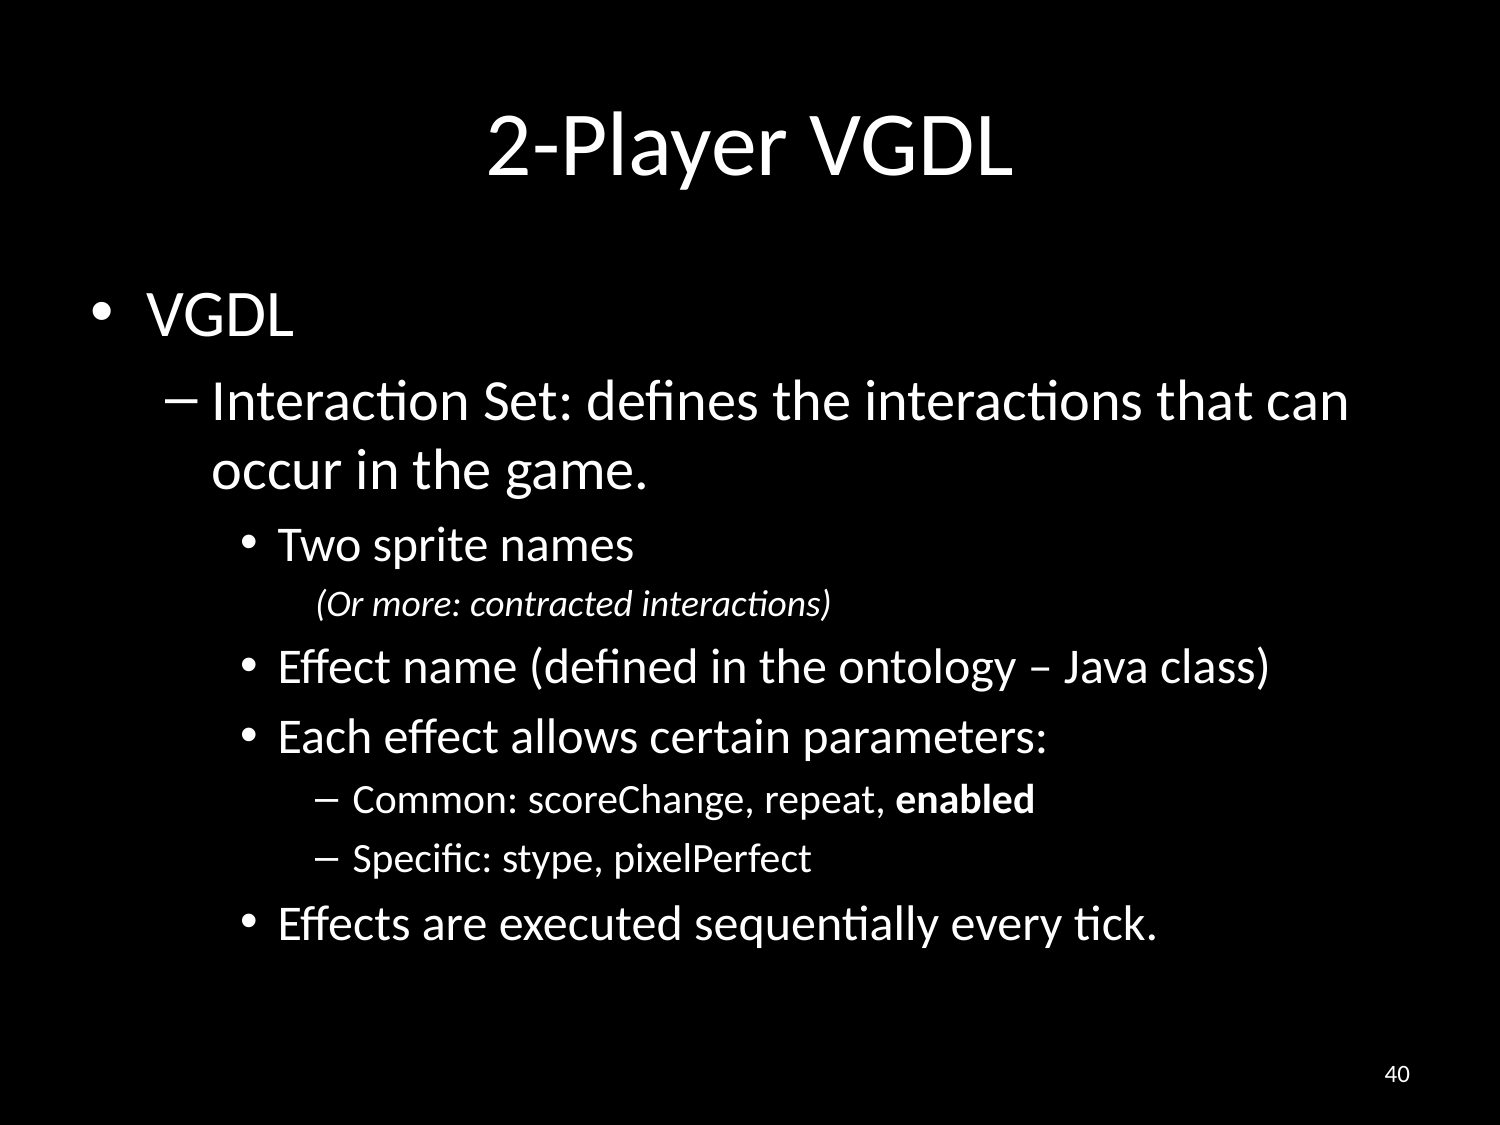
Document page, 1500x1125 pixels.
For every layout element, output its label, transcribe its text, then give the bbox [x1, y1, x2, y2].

list VGDL Interaction Set: defines the interactions that can occur in the game. Two sprite names (Or more: contracted interactions) Effect name (defined in the ontology – Java class) Each effect allows certain parameters: Common: scoreChange, repeat, enabled Specific: stype, pixelPerfect Effects are executed sequentially every tick. [75, 262, 1425, 1032]
slide_number 40 [1074, 1042, 1425, 1103]
title 2-Player VGDL [75, 45, 1425, 233]
